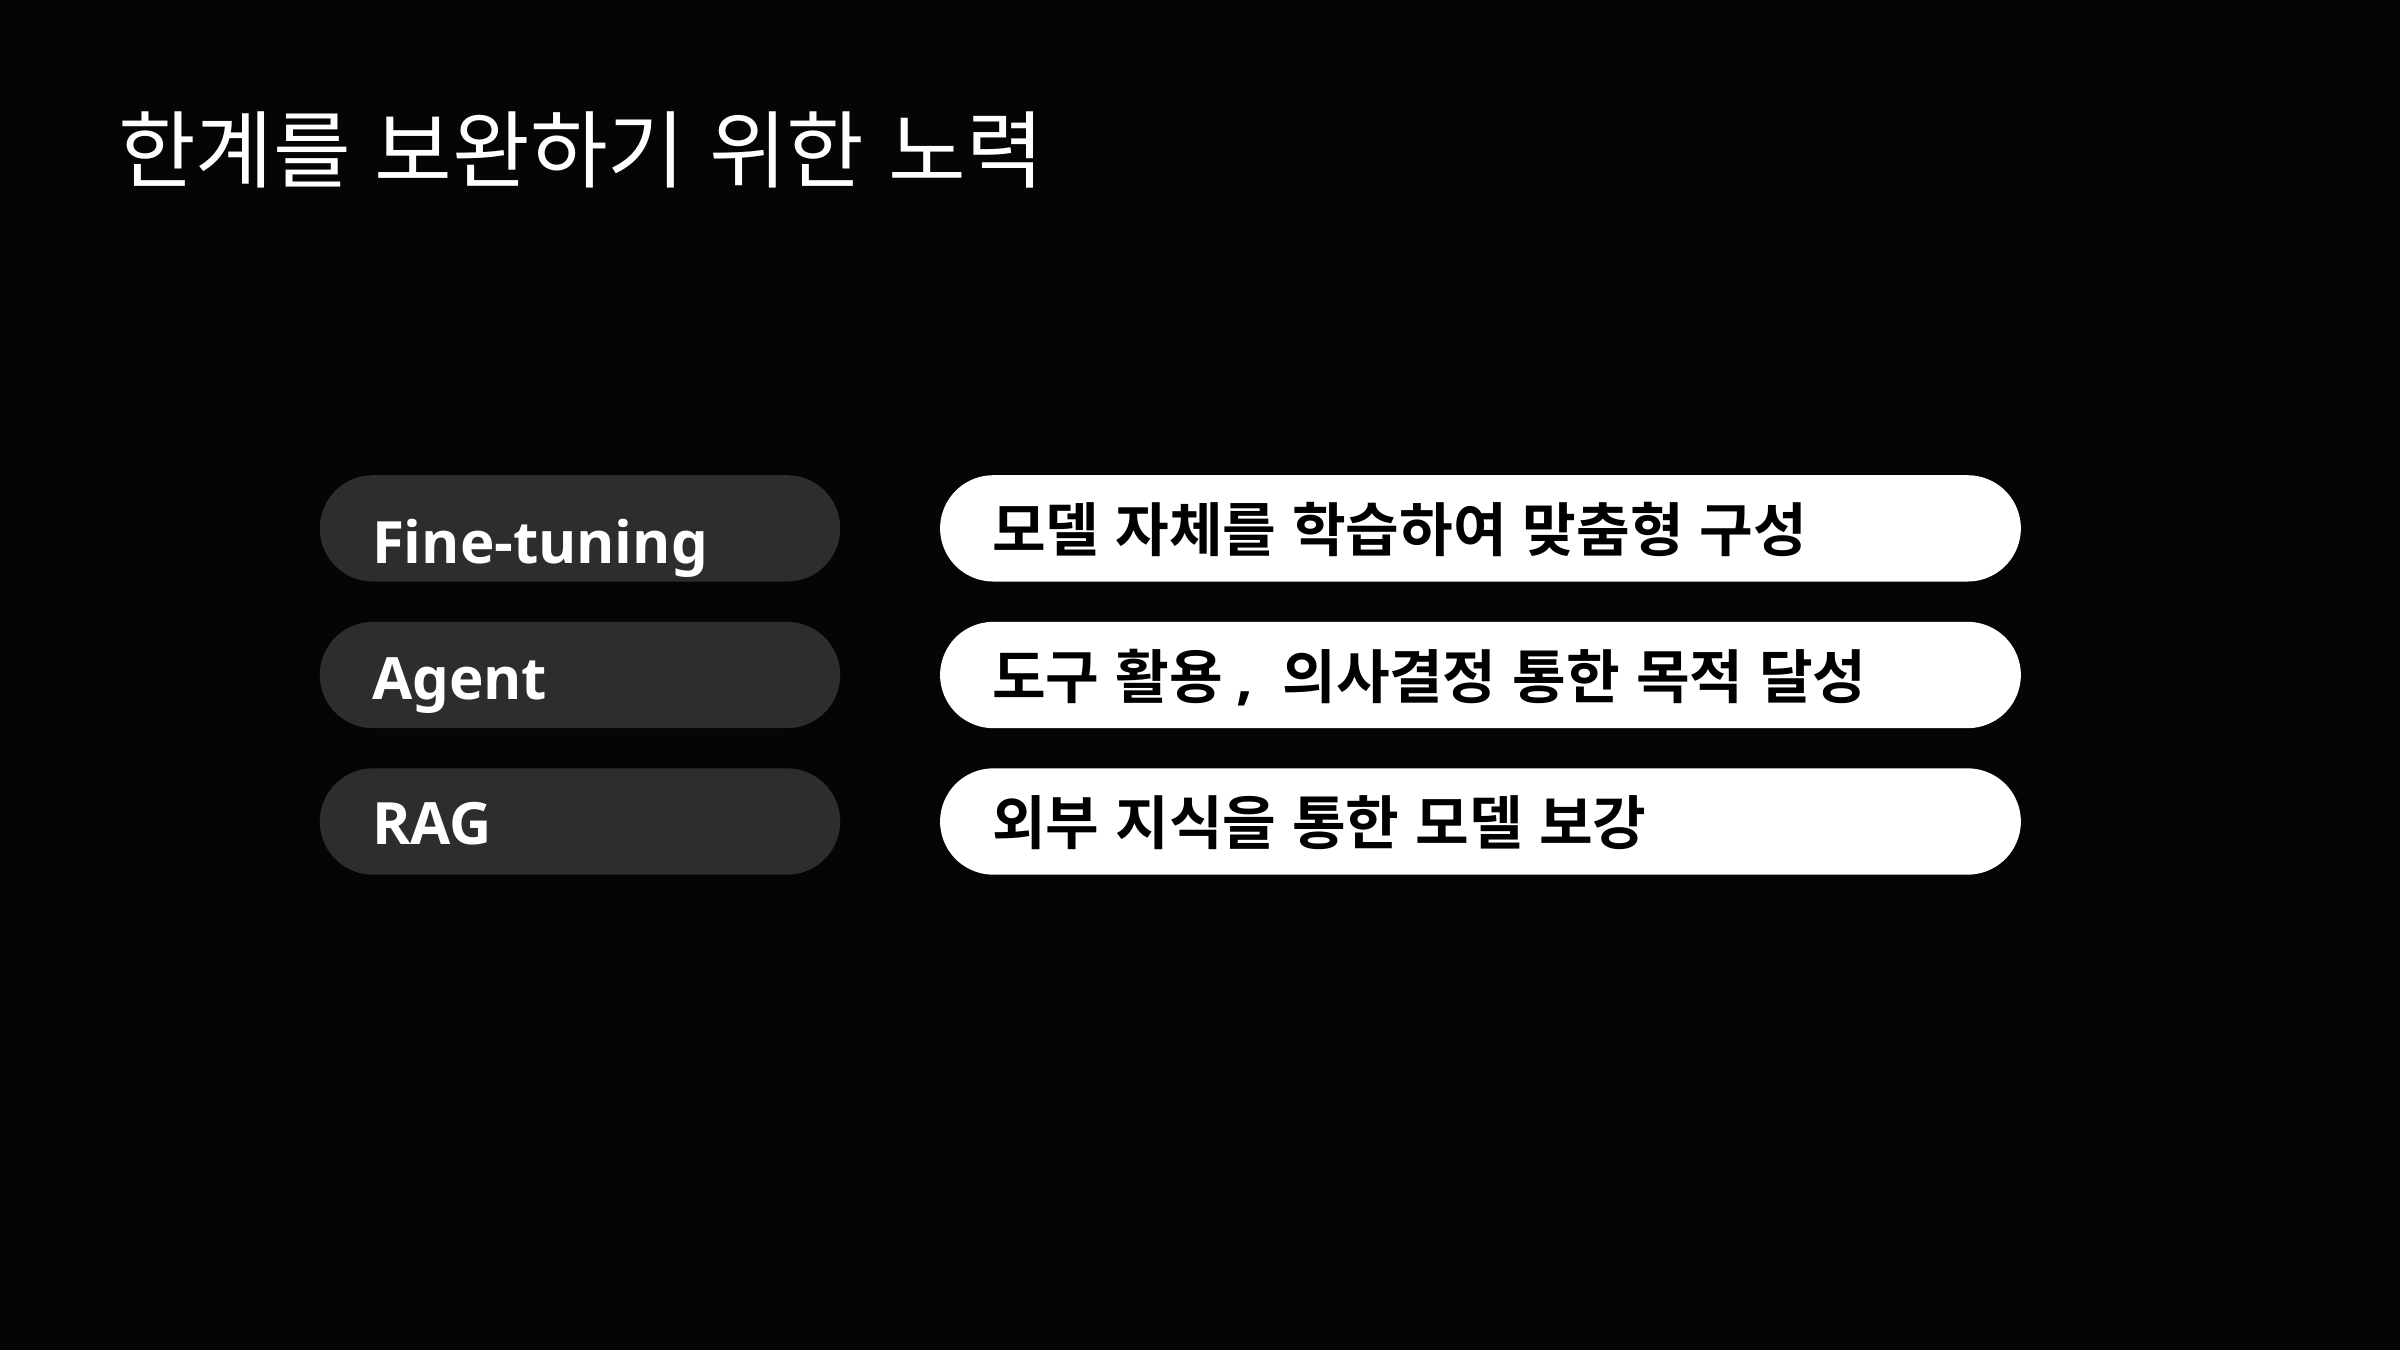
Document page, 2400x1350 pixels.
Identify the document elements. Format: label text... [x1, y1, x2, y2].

text_box 모델 자체를 학습하여 맞춤형 구성 [940, 475, 2021, 582]
text_box 한계를 보완하기 위한 노력 [118, 92, 1929, 199]
text_box 외부 지식을 통한 모델 보강 [940, 768, 2021, 875]
text_box Agent [319, 621, 841, 729]
text_box 도구 활용, 의사결정 통한 목적 달성 [940, 621, 2021, 729]
text_box Fine-tuning [319, 475, 841, 582]
text_box RAG [319, 768, 841, 875]
